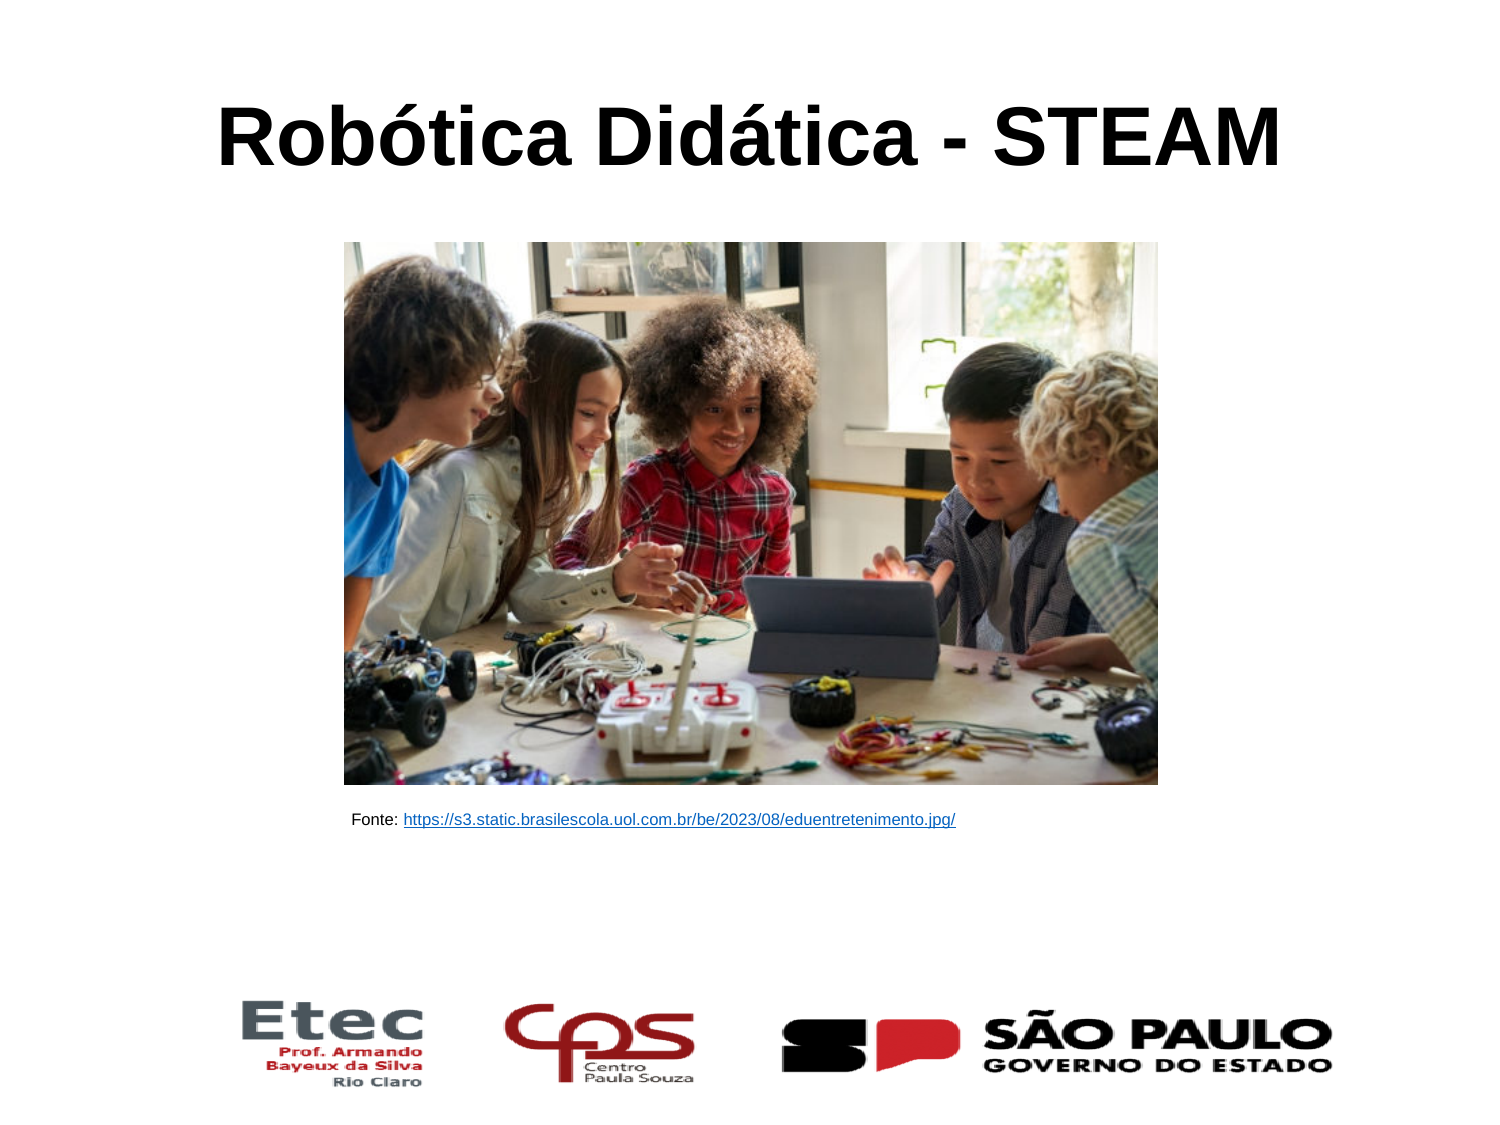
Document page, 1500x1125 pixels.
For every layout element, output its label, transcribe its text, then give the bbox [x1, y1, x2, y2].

text_box Robótica Didática - STEAM [0, 45, 1500, 233]
text_box Fonte: https://s3.static.brasilescola.uol.com.br/be/2023/08/eduentretenimento.jpg/ [336, 801, 1093, 882]
picture [344, 242, 1158, 785]
picture [62, 1000, 1438, 1095]
